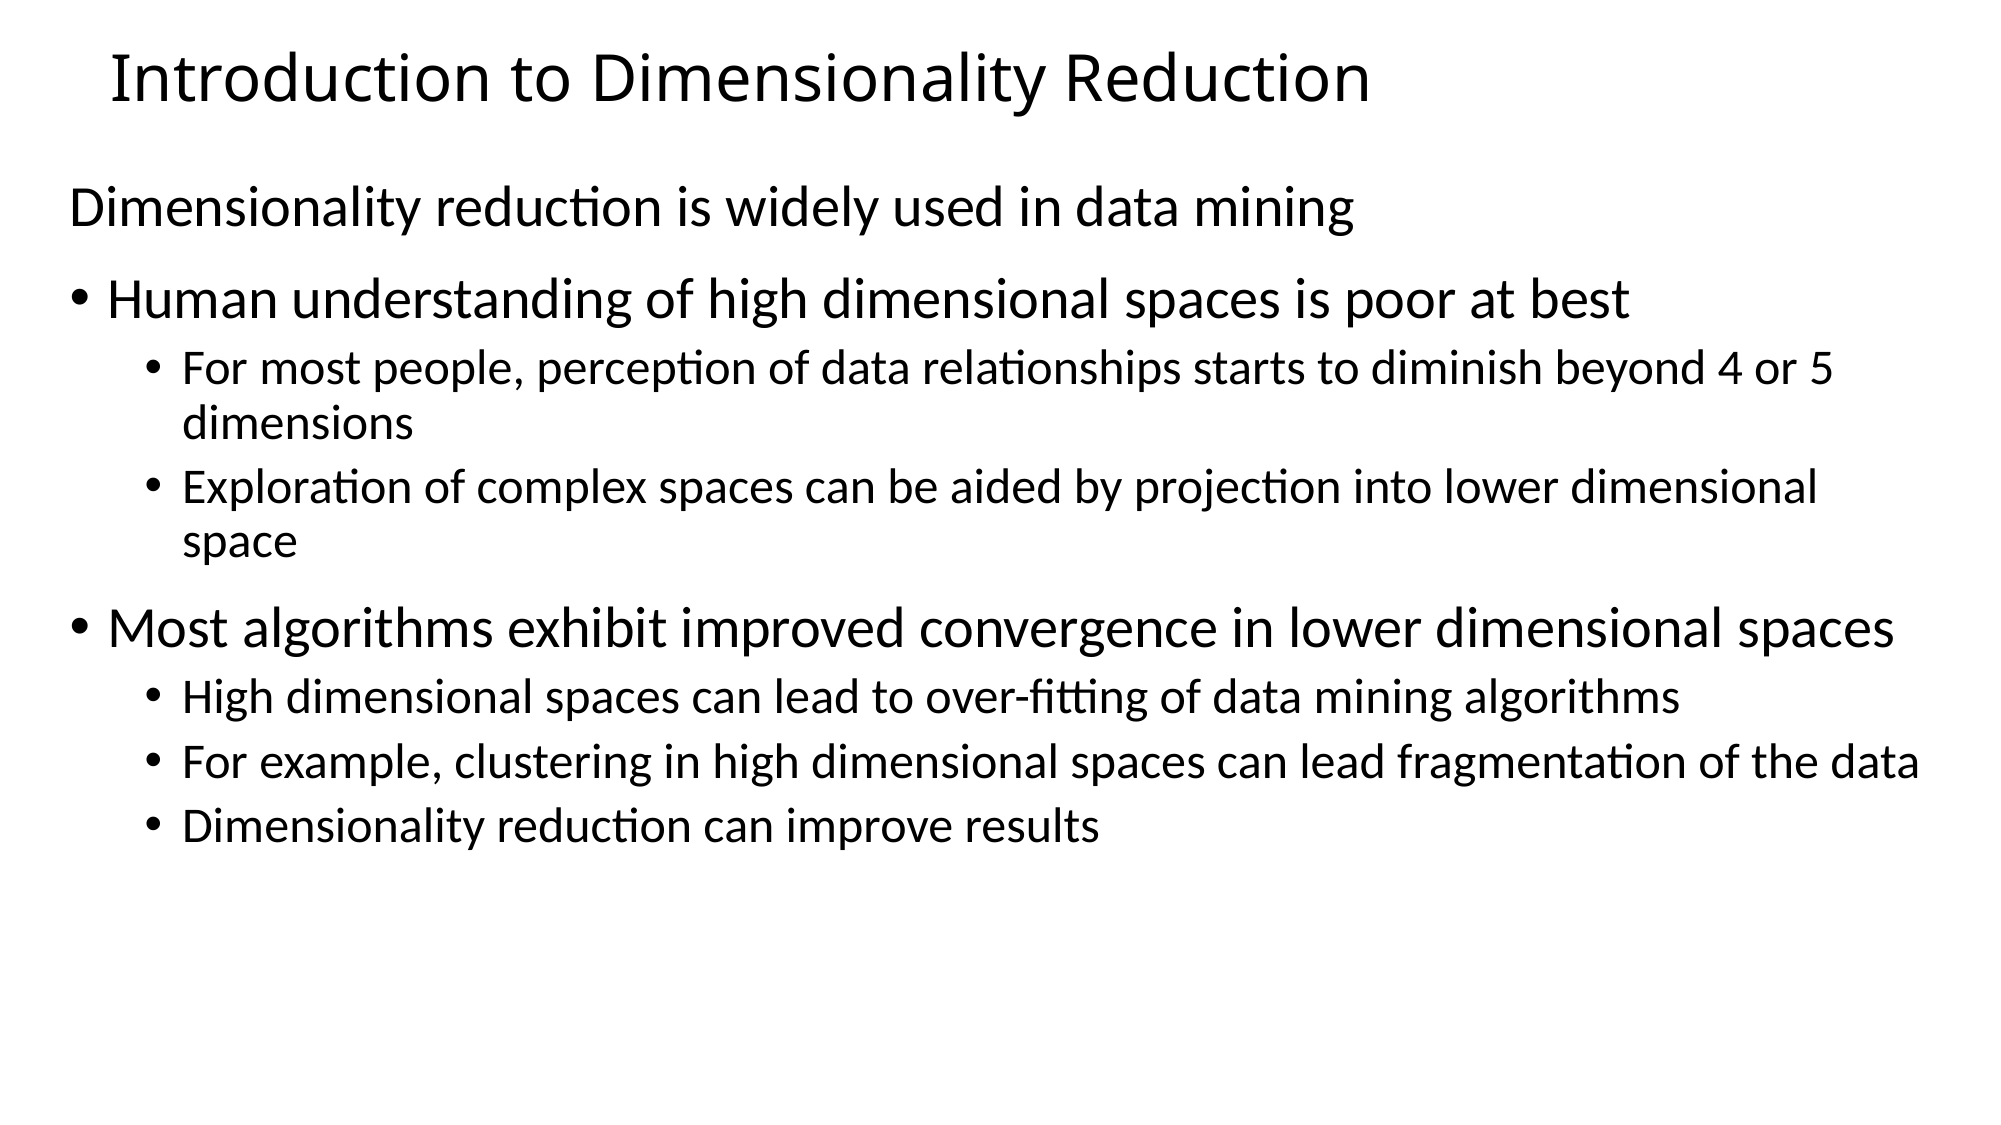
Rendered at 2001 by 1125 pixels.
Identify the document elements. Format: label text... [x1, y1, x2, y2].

title Introduction to Dimensionality Reduction [95, 36, 1821, 124]
list Dimensionality reduction is widely used in data mining Human understanding of high dimensional spaces is poor at best For most people, perception of data relationships starts to diminish beyond 4 or 5 dimensions Exploration of complex spaces can be aided by projection into lower dimensional space Most algorithms exhibit improved convergence in lower dimensional spaces High dimensional spaces can lead to over-fitting of data mining algorithms For example, clustering in high dimensional spaces can lead fragmentation of the data Dimensionality reduction can improve results [54, 169, 1946, 1015]
